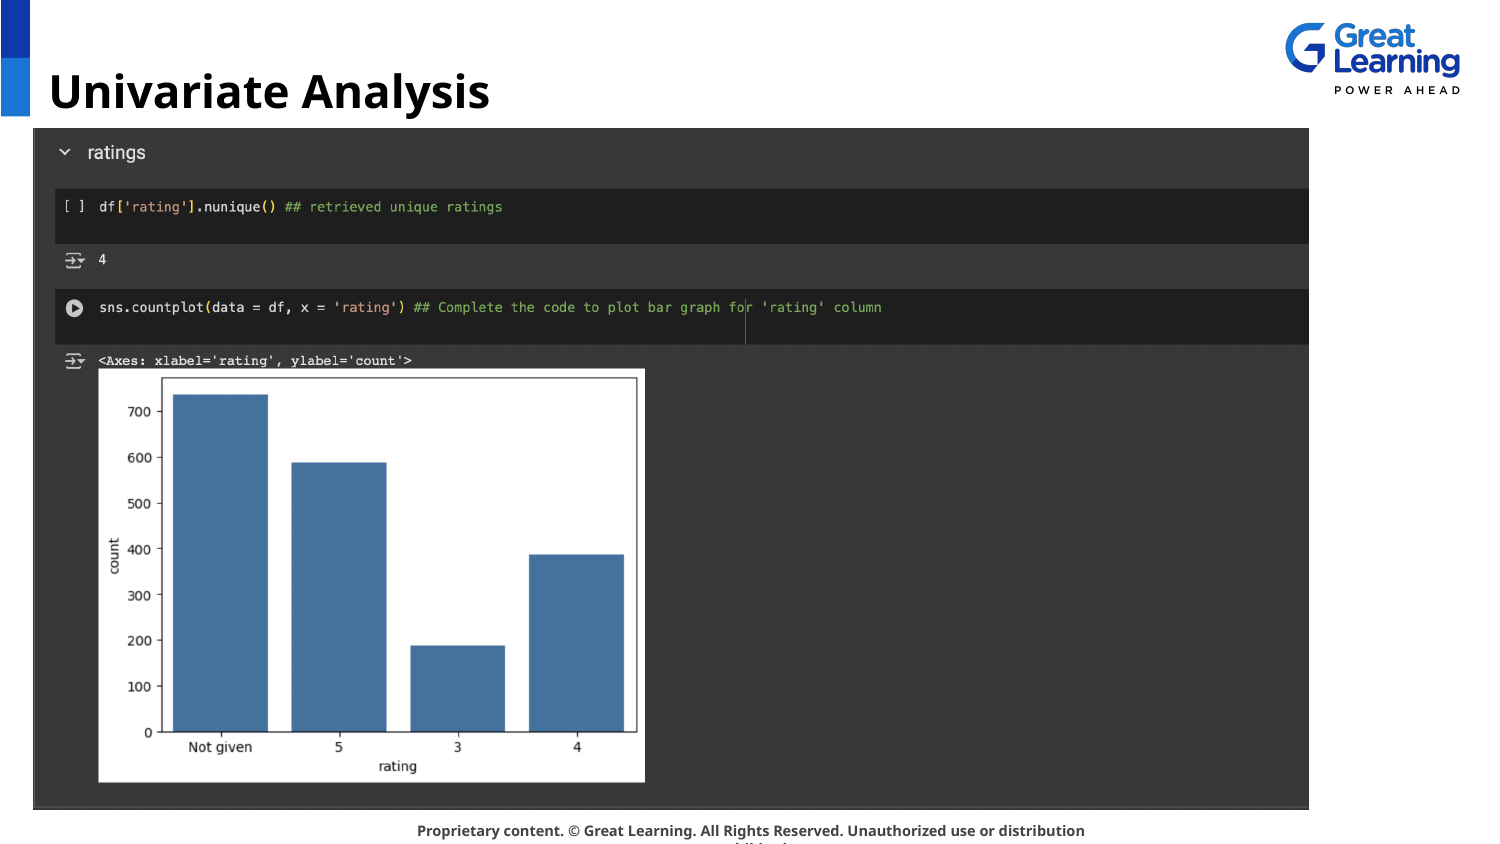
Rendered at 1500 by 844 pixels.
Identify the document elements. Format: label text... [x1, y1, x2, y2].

picture [32, 128, 1309, 810]
picture [1258, 11, 1487, 106]
title Univariate Analysis [33, 47, 1431, 142]
